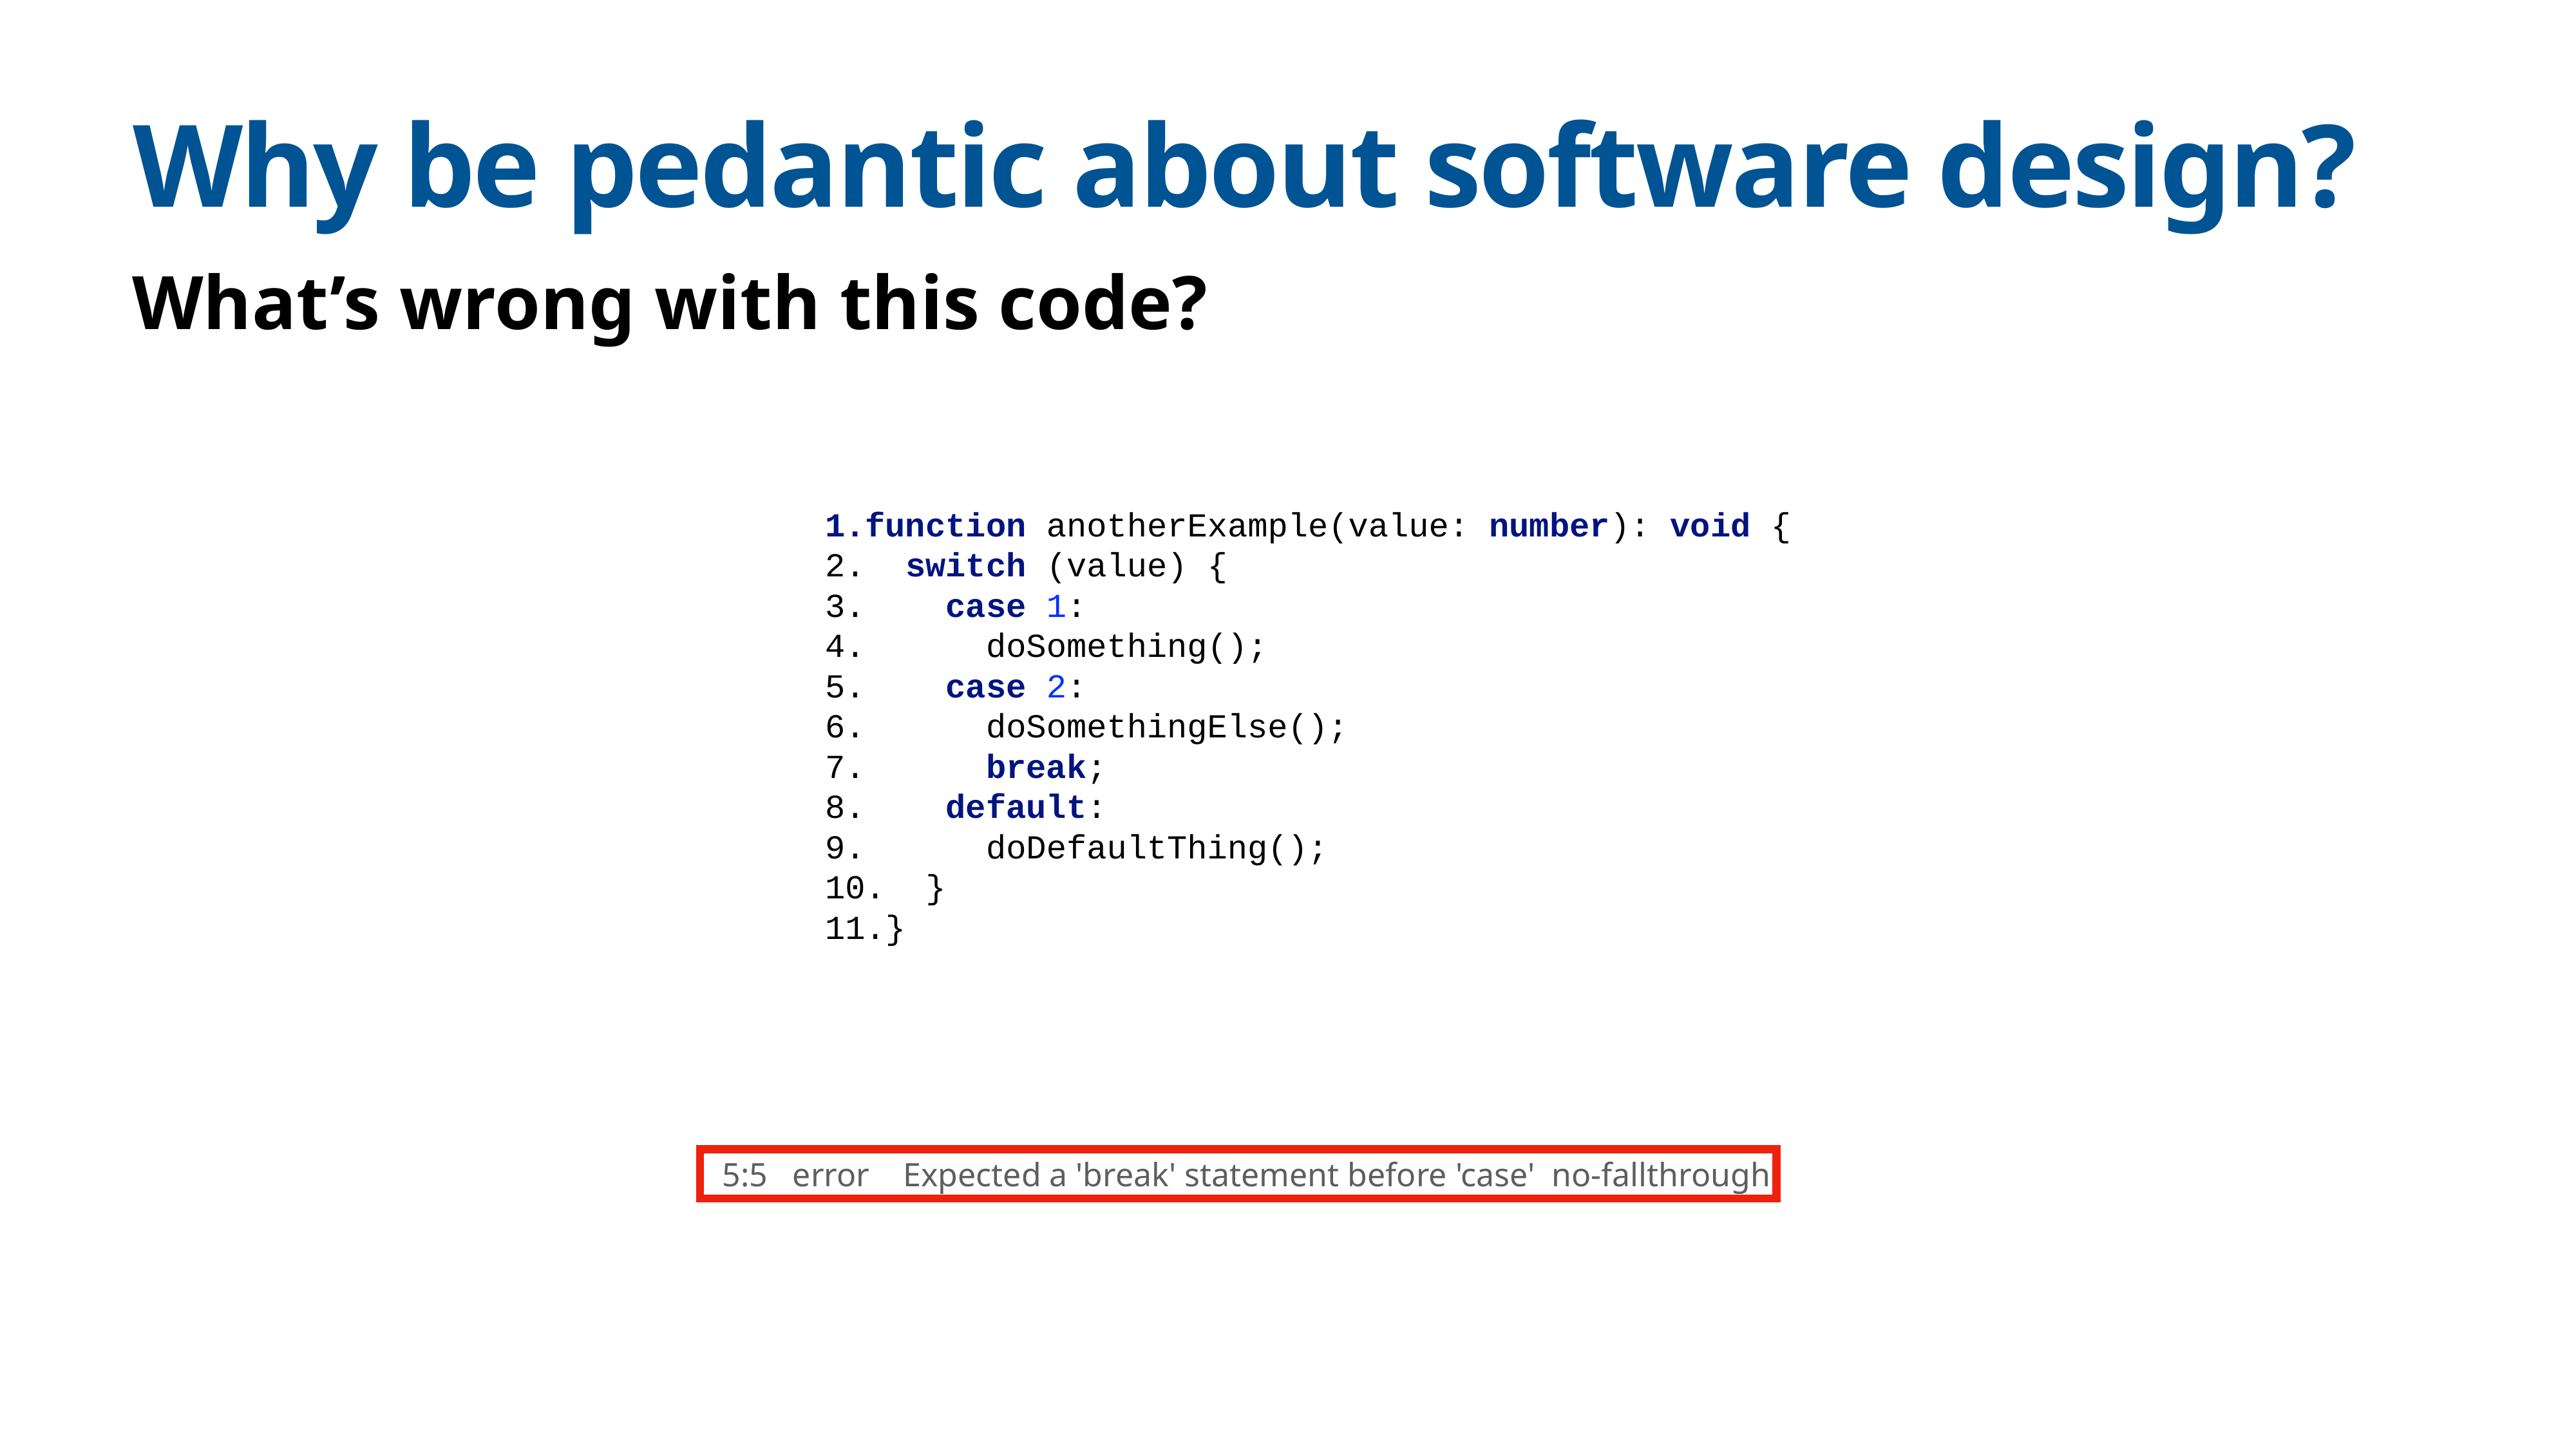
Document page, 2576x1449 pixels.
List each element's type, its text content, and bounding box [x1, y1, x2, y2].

text_box function anotherExample(value: number): void { switch (value) { case 1: doSomething(); case 2: doSomethingElse(); break; default: doDefaultThing(); } } [819, 498, 1797, 951]
list What’s wrong with this code? [127, 250, 2449, 350]
title Why be pedantic about software design? [127, 113, 2449, 250]
text_box 5:5 error Expected a 'break' statement before 'case' no-fallthrough [700, 1149, 1777, 1199]
